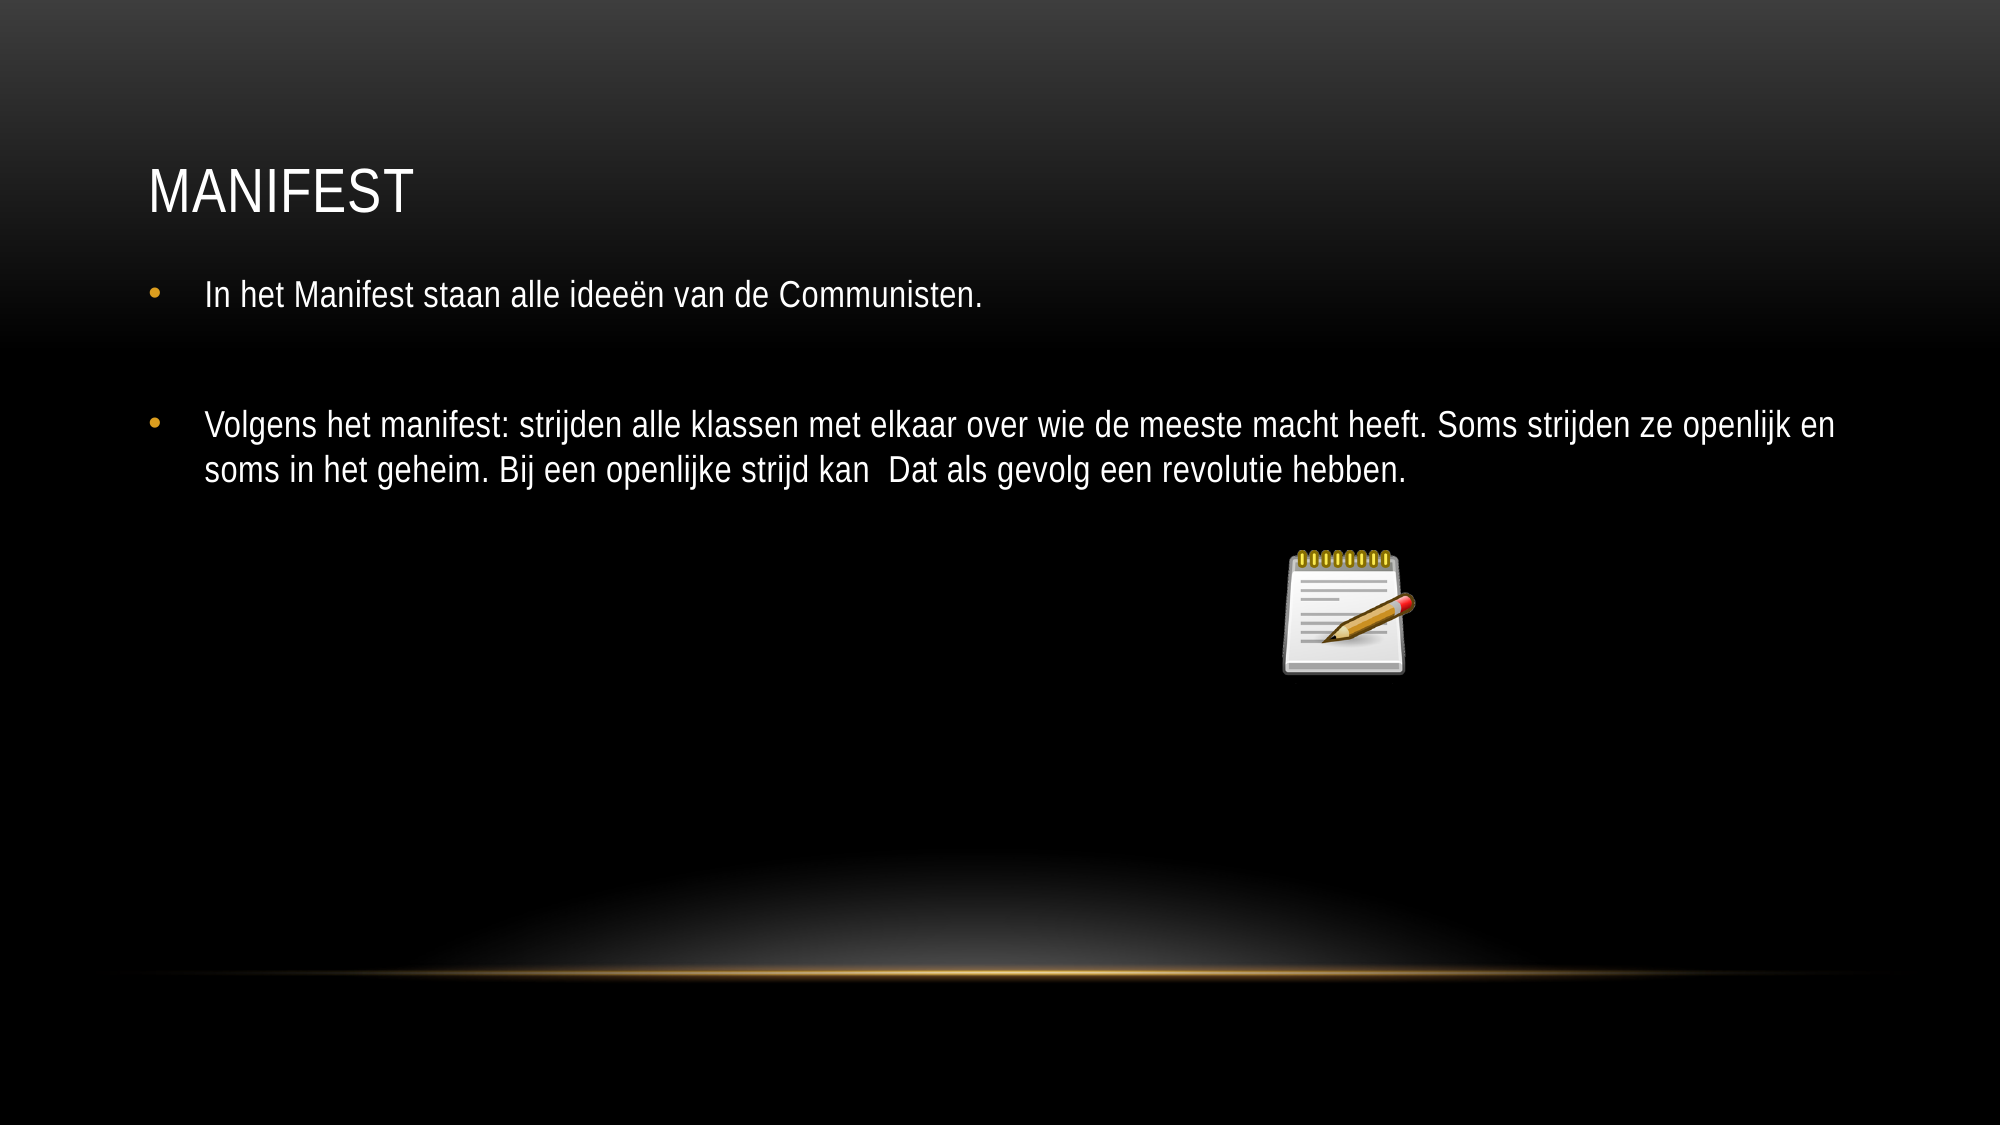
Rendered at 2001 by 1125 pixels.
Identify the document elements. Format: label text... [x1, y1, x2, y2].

picture [0, 0, 2000, 1125]
list In het Manifest staan alle ideeën van de Communisten. Volgens het manifest: strijden alle klassen met elkaar over wie de meeste macht heeft. Soms strijden ze openlijk en soms in het geheim. Bij een openlijke strijd kan Dat als gevolg een revolutie hebben. [133, 262, 1867, 938]
title Manifest [133, 45, 1867, 233]
